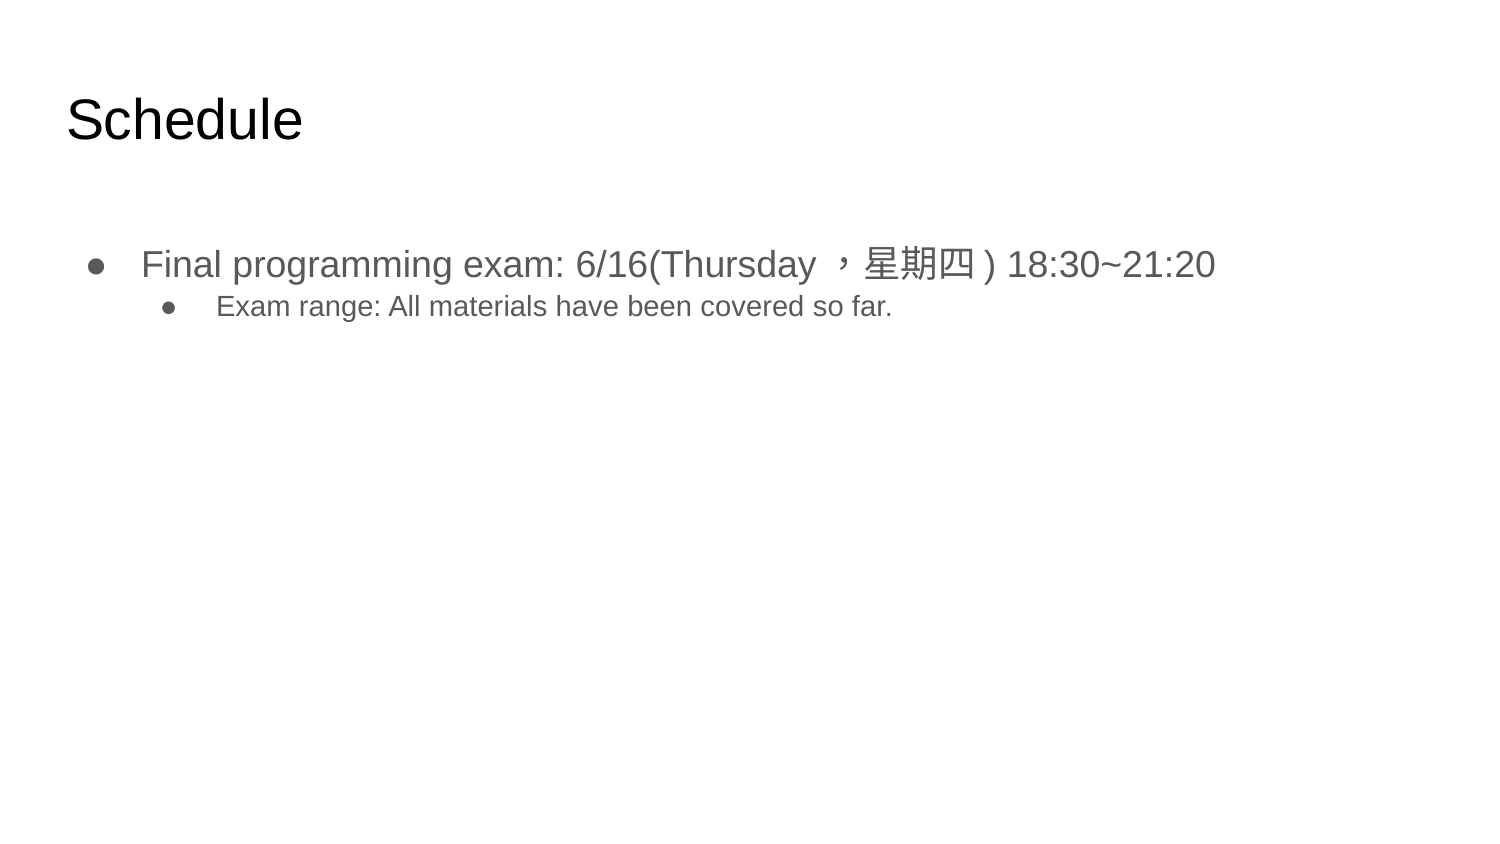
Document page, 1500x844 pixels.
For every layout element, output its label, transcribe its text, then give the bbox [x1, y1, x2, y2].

title Schedule [51, 72, 1449, 167]
list Final programming exam: 6/16(Thursday，星期四) 18:30~21:20 Exam range: All materials have been covered so far. [51, 189, 1449, 750]
